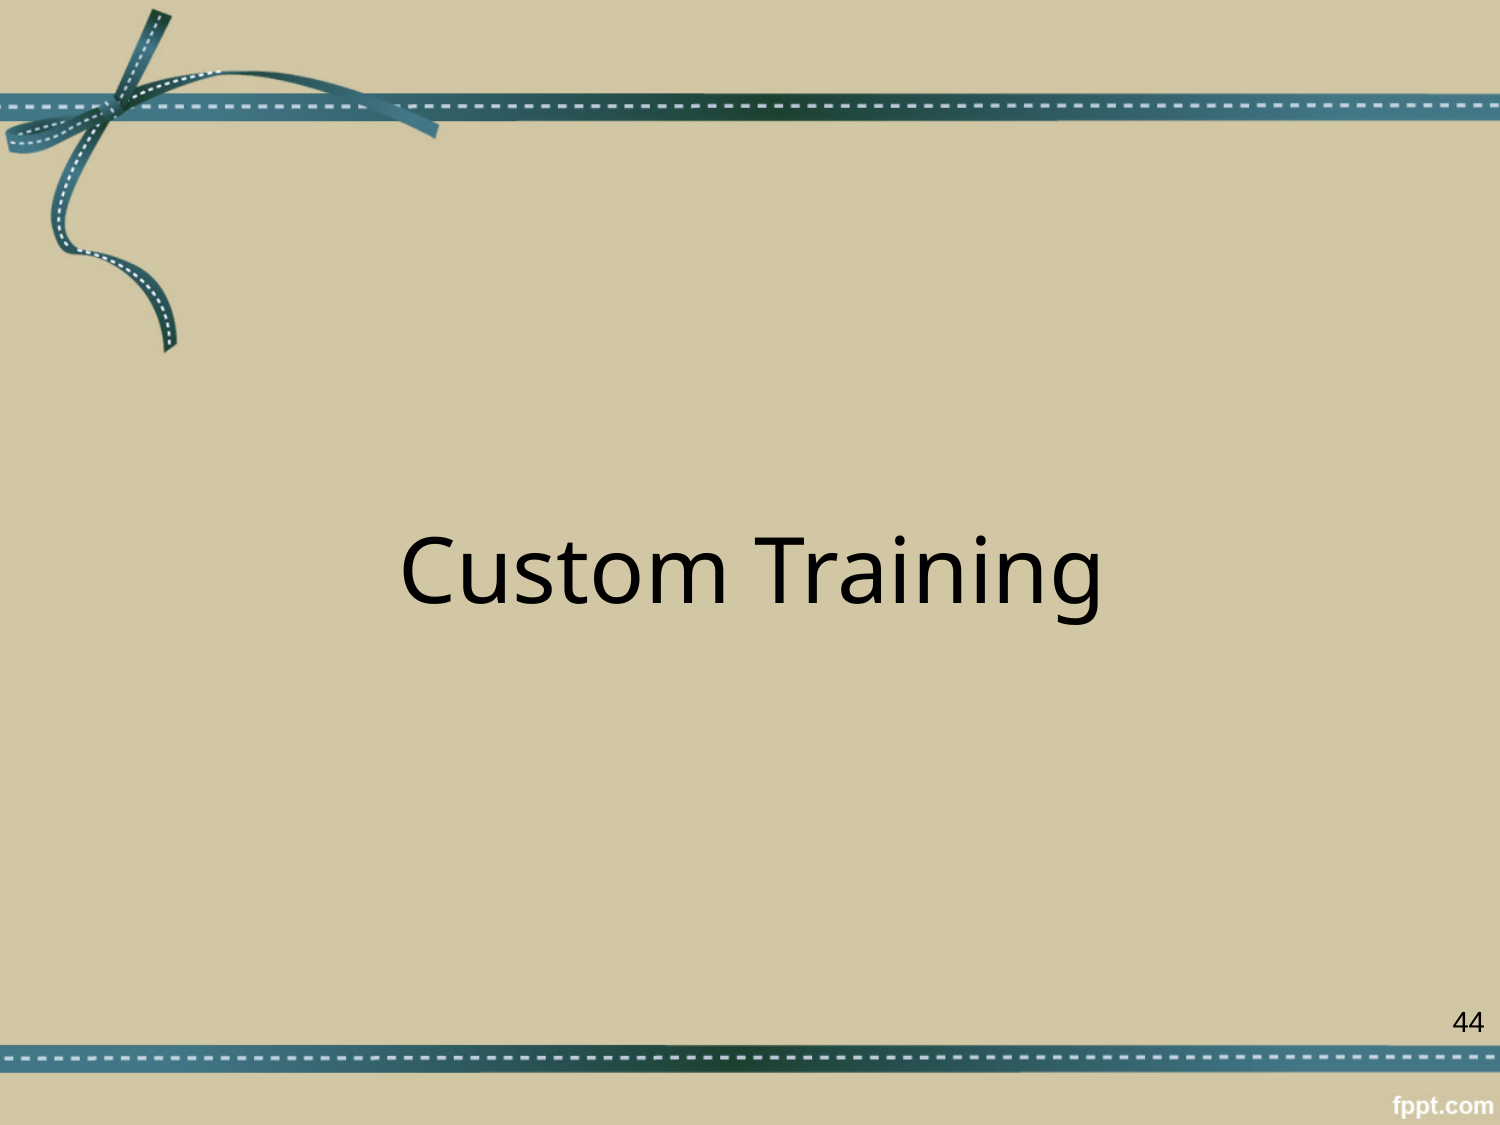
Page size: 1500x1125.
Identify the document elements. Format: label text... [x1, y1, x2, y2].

slide_number 44 [1149, 995, 1500, 1074]
title Custom Training [77, 137, 1428, 996]
picture [0, 0, 1500, 1125]
